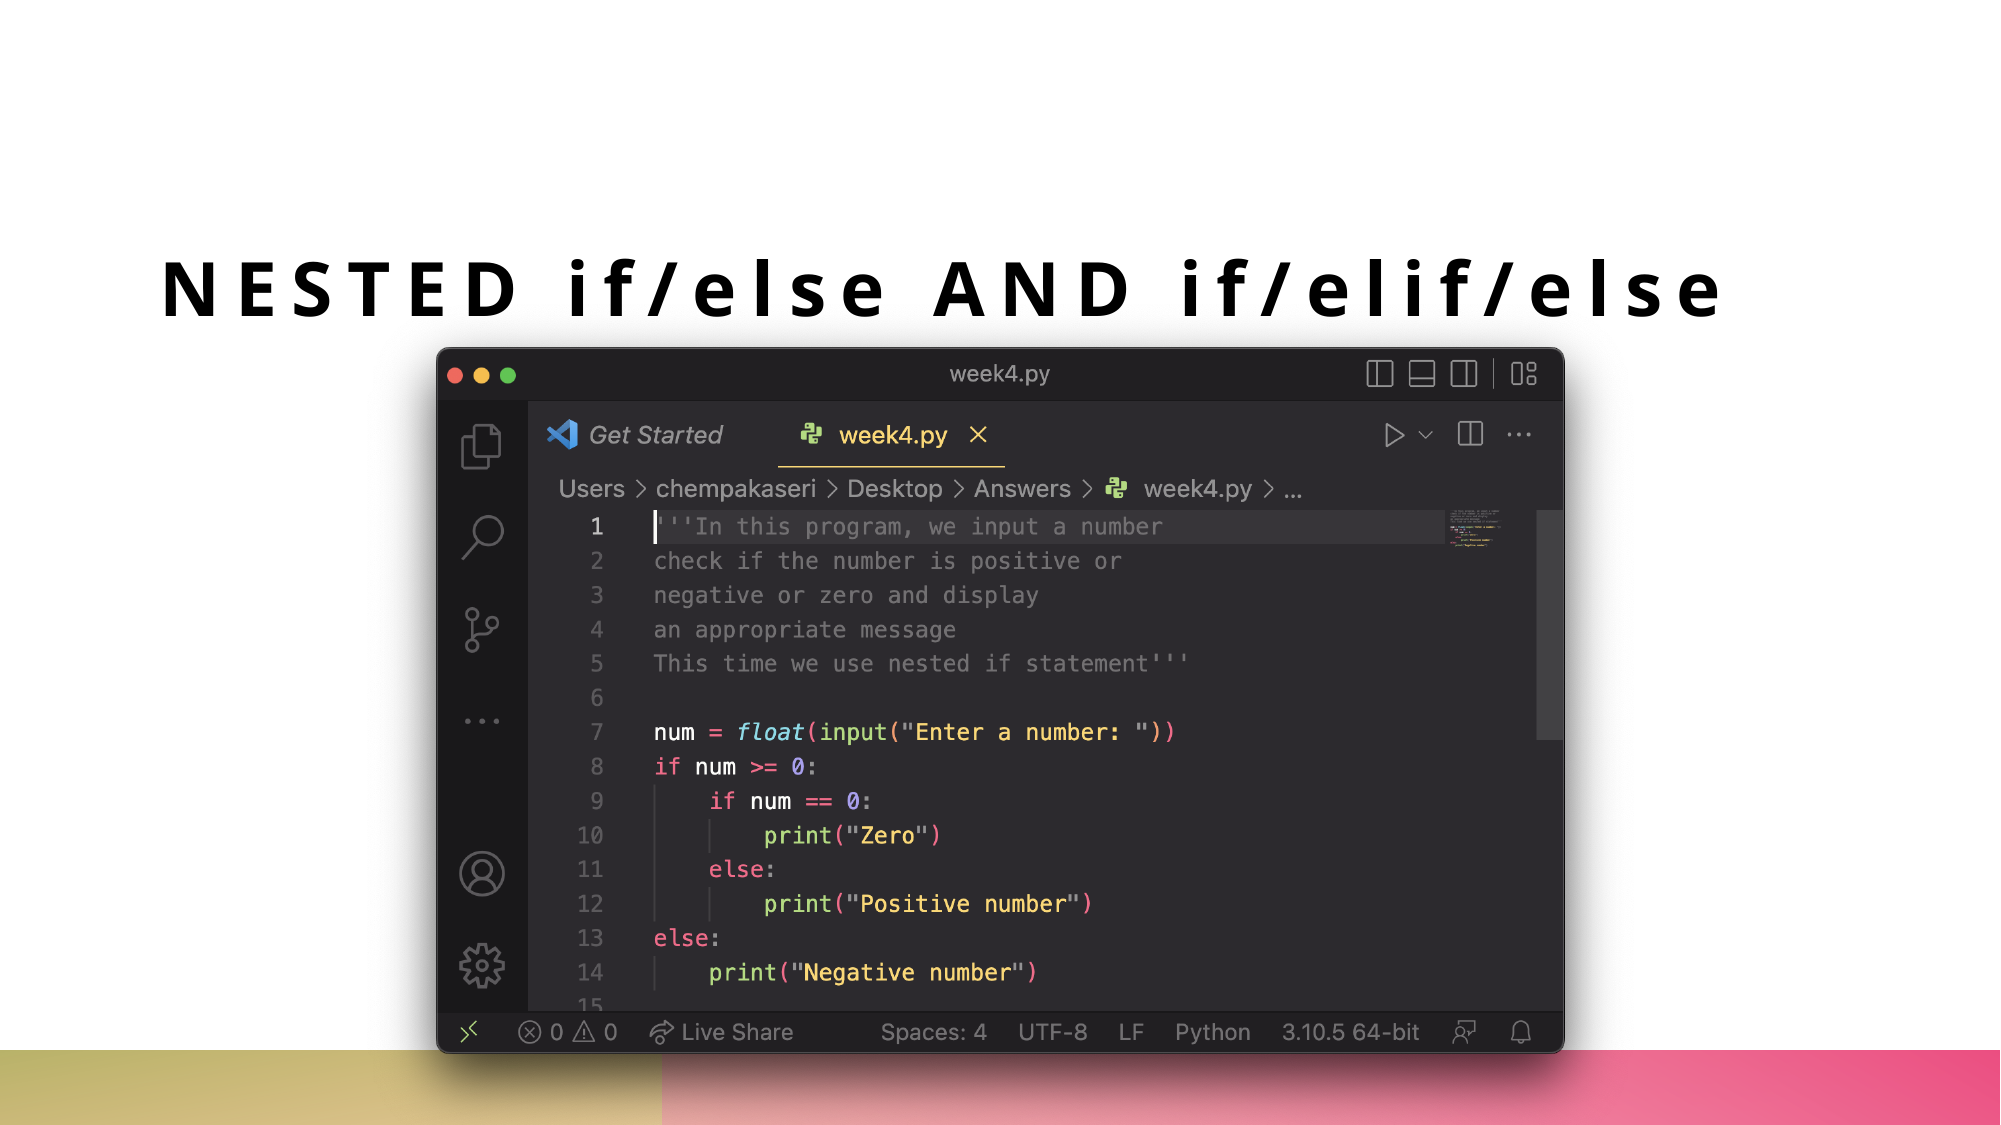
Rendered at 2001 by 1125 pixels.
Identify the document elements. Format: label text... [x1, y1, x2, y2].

picture [362, 297, 1638, 1125]
title NESTED if/else AND if/elif/else [159, 128, 1840, 332]
